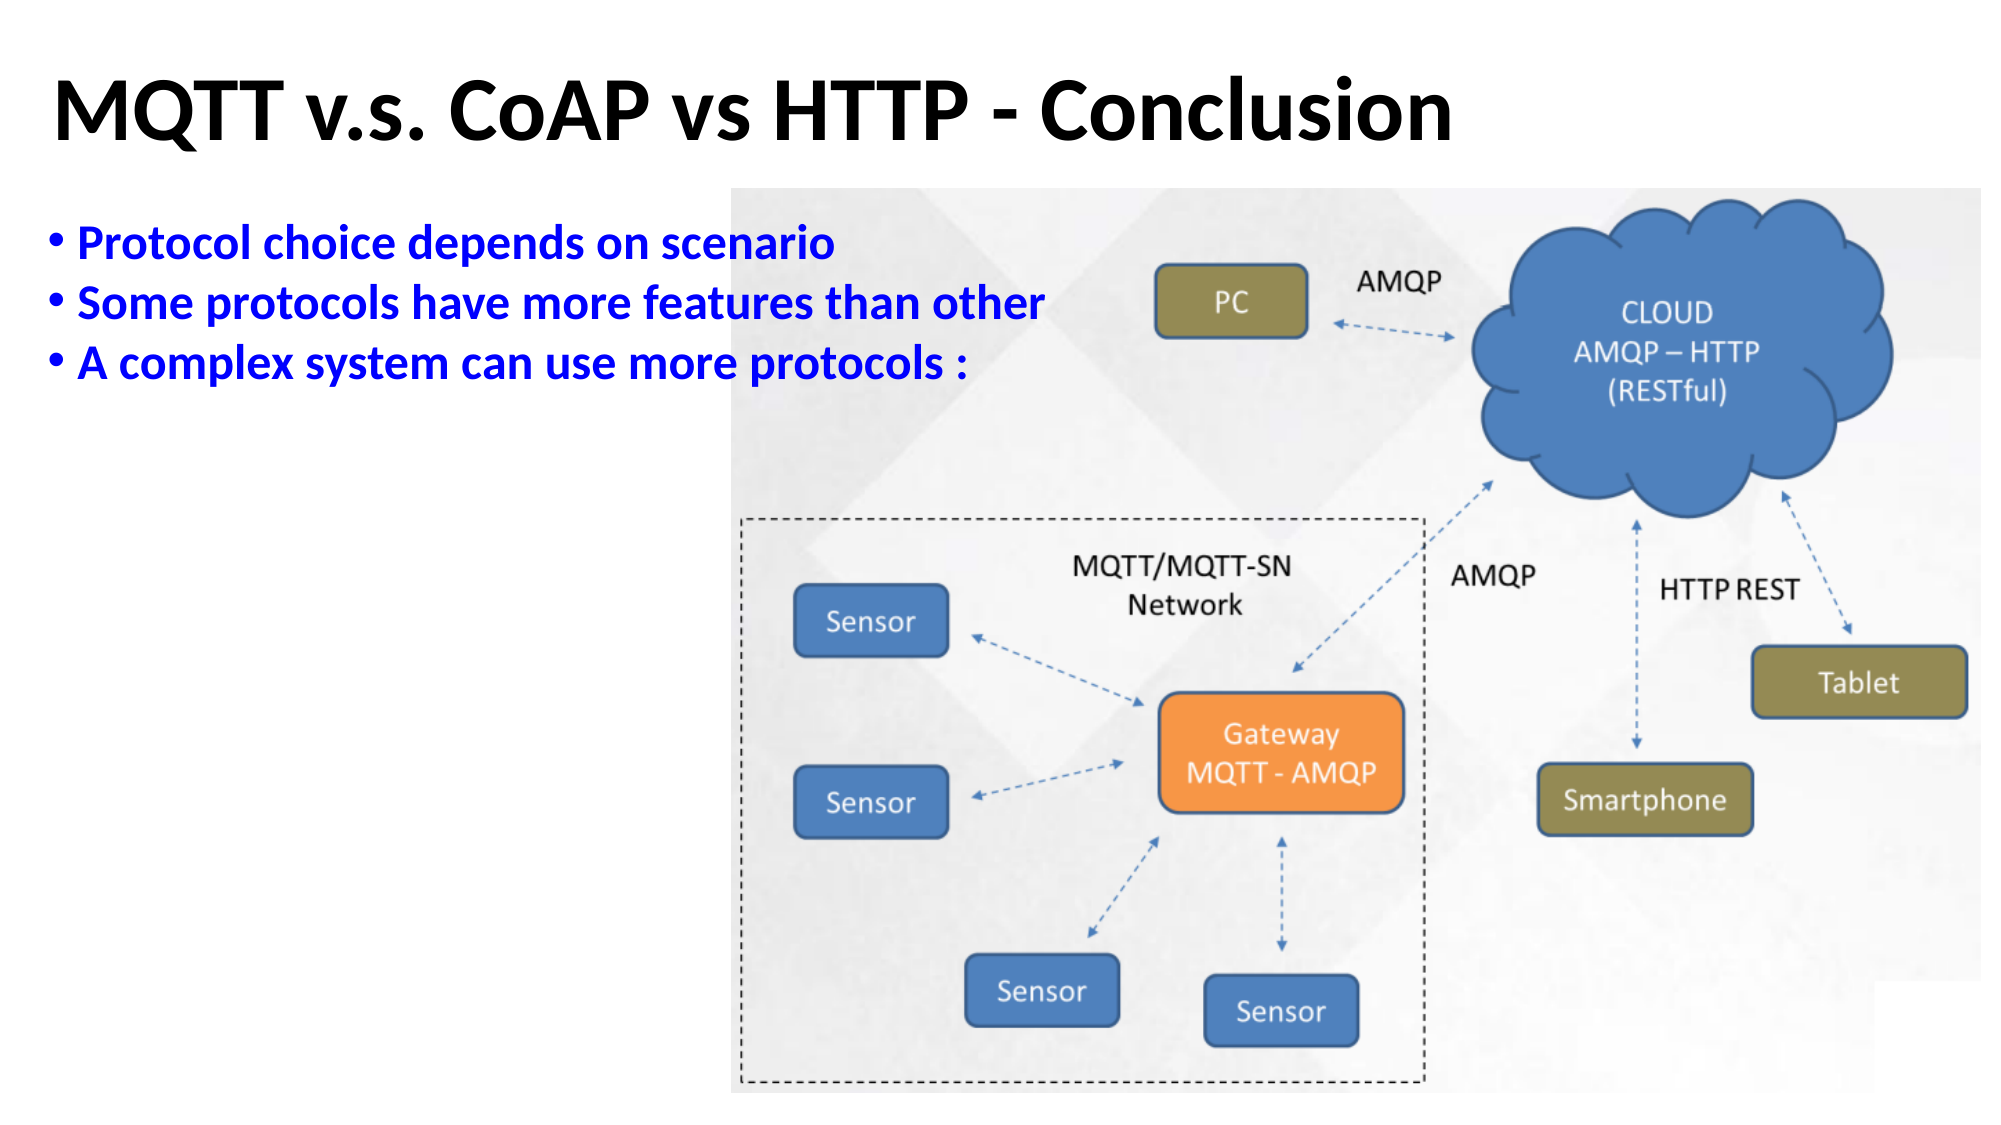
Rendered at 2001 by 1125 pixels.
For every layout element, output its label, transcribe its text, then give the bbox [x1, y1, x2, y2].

text_box Protocol choice depends on scenario Some protocols have more features than other A complex system can use more protocols : [19, 202, 731, 397]
title MQTT v.s. CoAP vs HTTP - Conclusion [37, 32, 1969, 176]
picture [731, 188, 1981, 1093]
